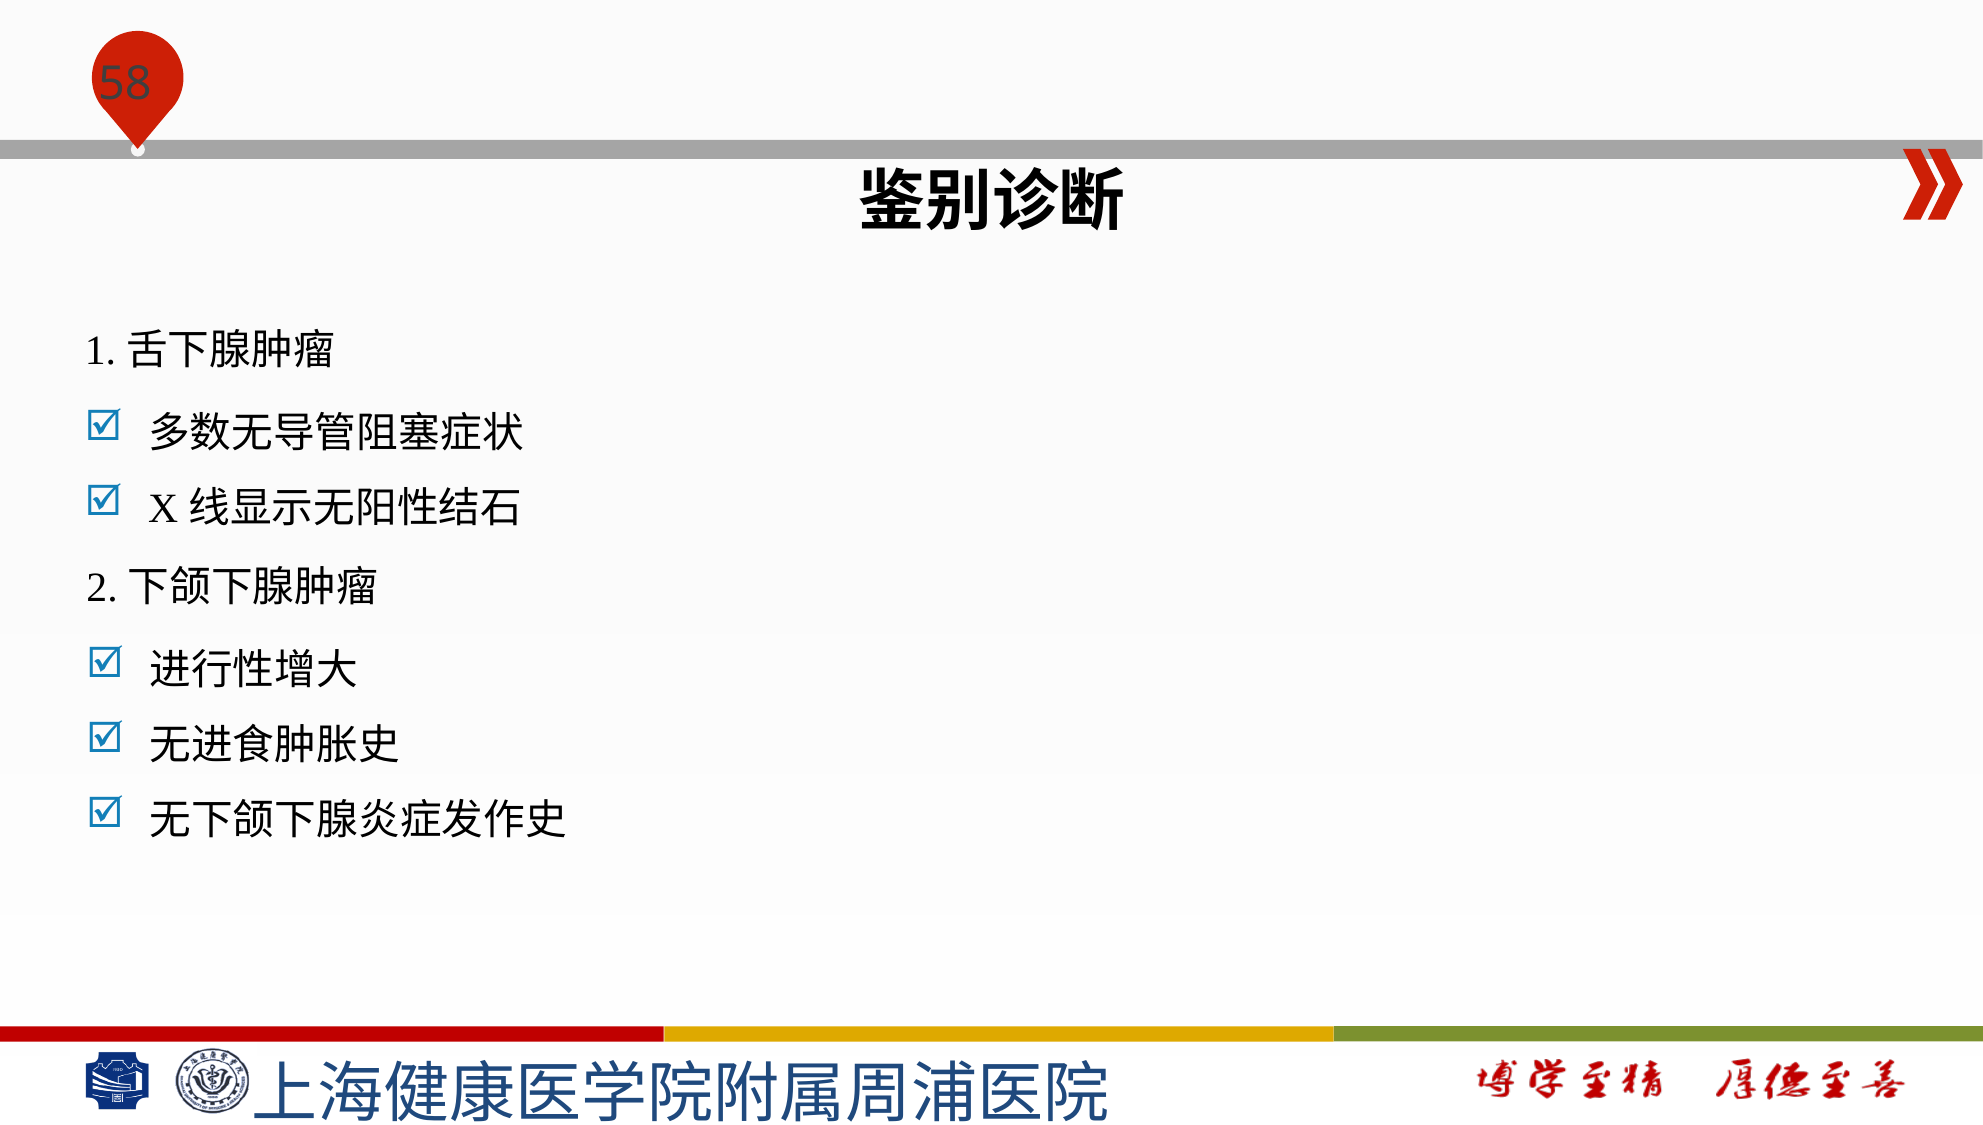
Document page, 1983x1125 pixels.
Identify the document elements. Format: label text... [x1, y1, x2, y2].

picture [1445, 1043, 1939, 1124]
text_box 2.下颌下腺肿瘤 [71, 527, 1300, 610]
text_box 进行性增大 无进食肿胀史 无下颌下腺炎症发作史 [71, 610, 1785, 851]
text_box 鉴别诊断 [843, 150, 1141, 246]
picture [70, 1042, 258, 1121]
text_box [46, 7, 650, 80]
text_box 多数无导管阻塞症状 X线显示无阳性结石 [70, 373, 1783, 539]
text_box 1.舌下腺肿瘤 [69, 290, 1299, 381]
